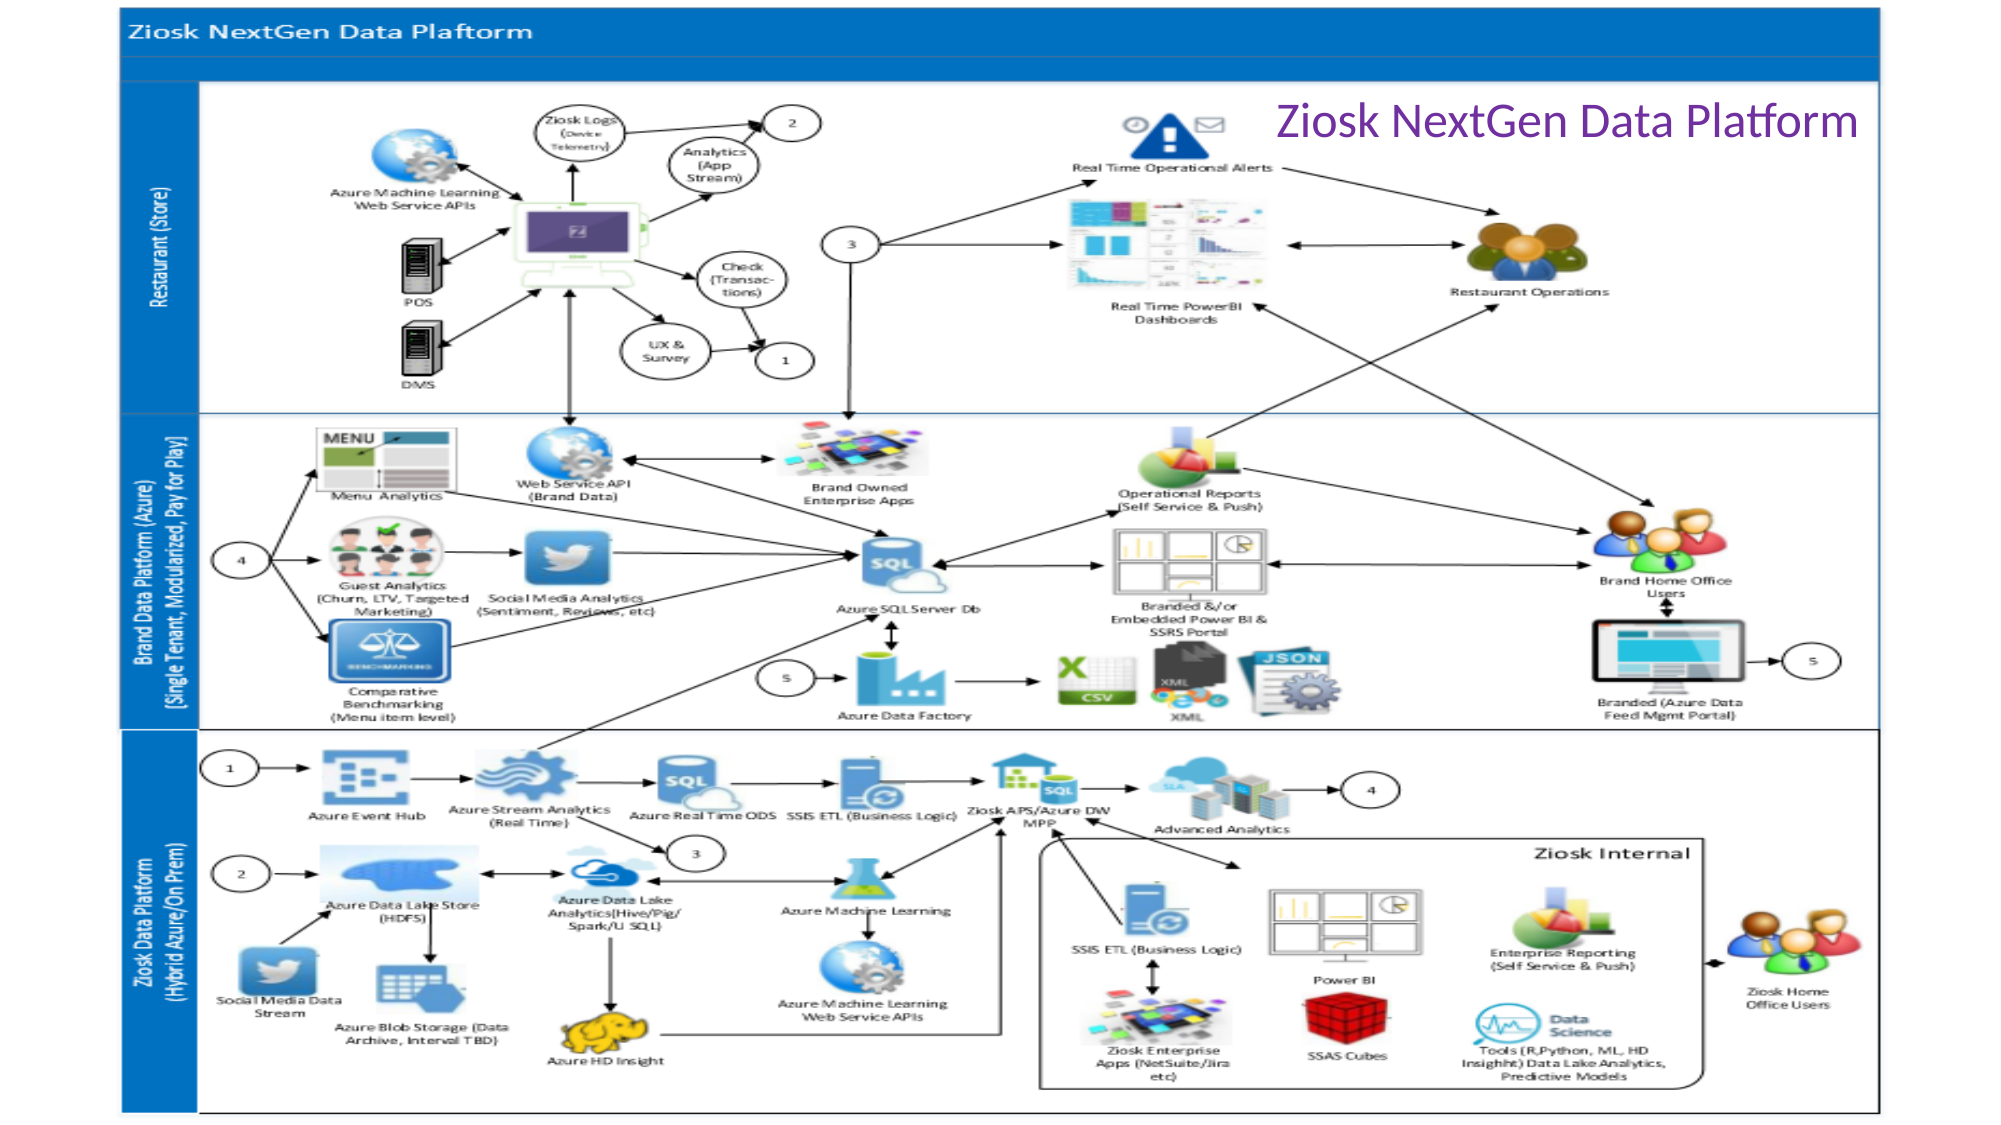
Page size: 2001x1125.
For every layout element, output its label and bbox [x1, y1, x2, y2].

picture [116, 5, 1896, 1125]
